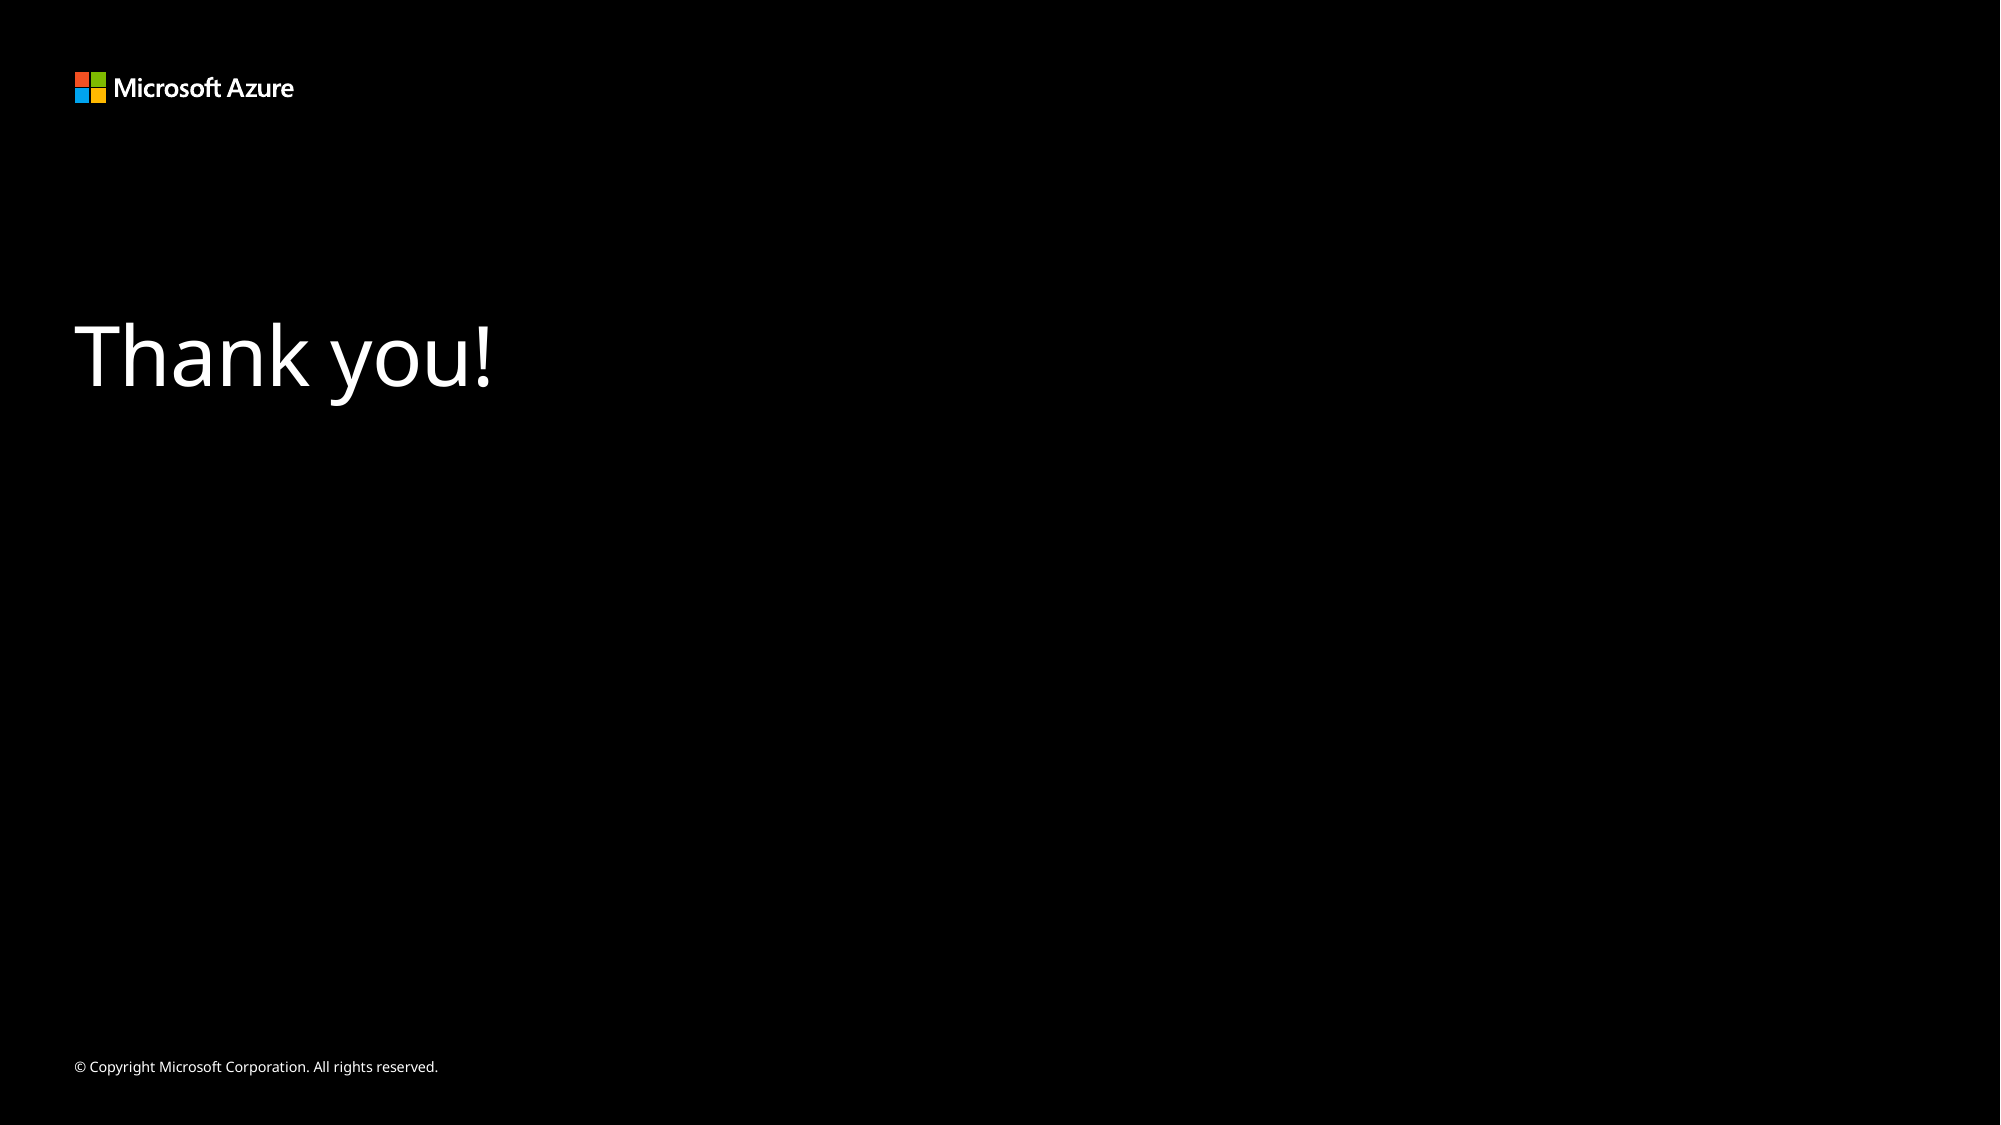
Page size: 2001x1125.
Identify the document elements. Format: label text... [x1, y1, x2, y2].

title Thank you! [74, 302, 1298, 545]
